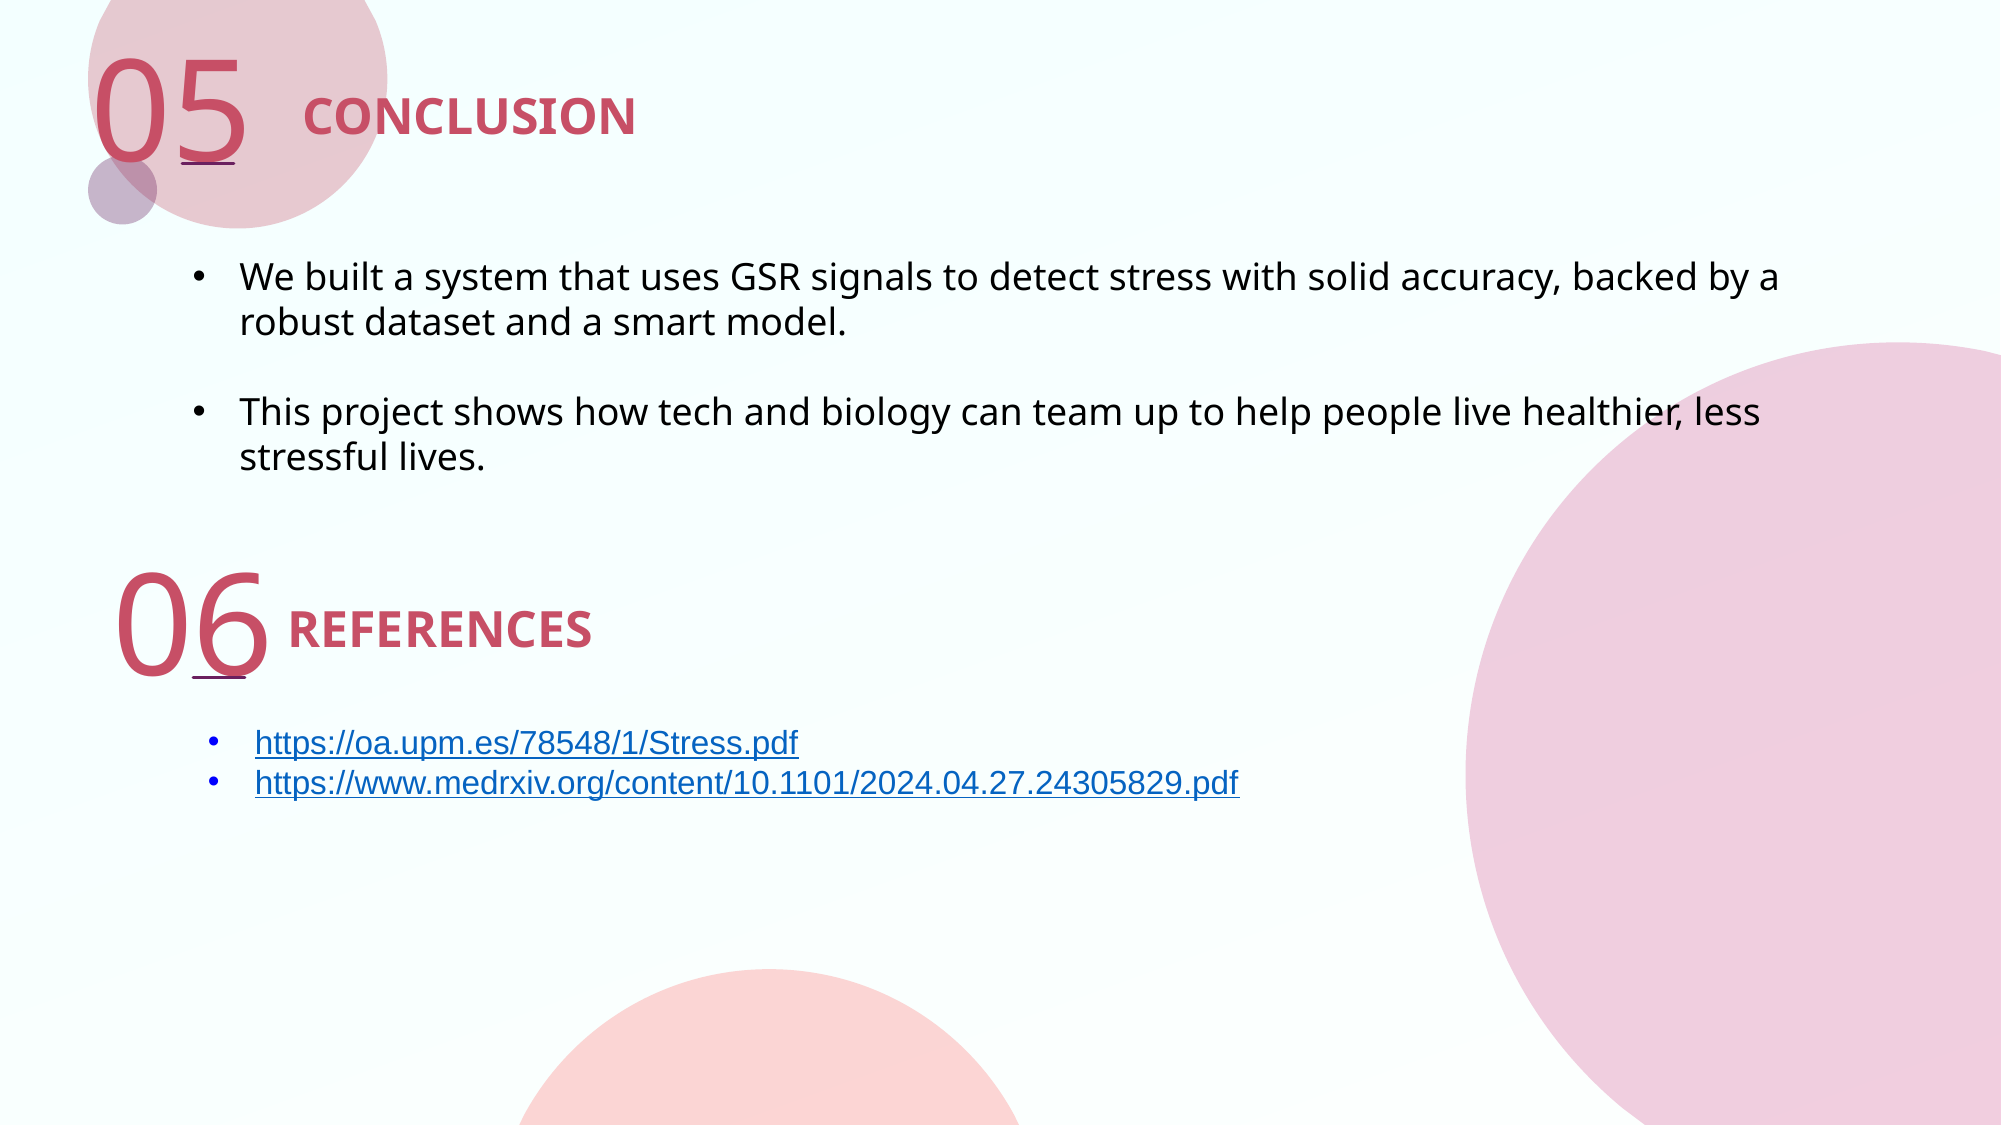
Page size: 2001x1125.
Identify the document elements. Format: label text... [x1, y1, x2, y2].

text_box https://oa.upm.es/78548/1/Stress.pdf https://www.medrxiv.org/content/10.1101/2024.04.27.24305829.pdf [193, 714, 1630, 831]
text_box We built a system that uses GSR signals to detect stress with solid accuracy, backed by a robust dataset and a smart model. This project shows how tech and biology can team up to help people live healthier, less stressful lives. [102, 200, 1910, 543]
text_box 06 [97, 474, 295, 711]
text_box CONCLUSION [268, 77, 1251, 152]
text_box REFERENCES [295, 590, 1262, 666]
text_box 05 [75, 0, 268, 198]
